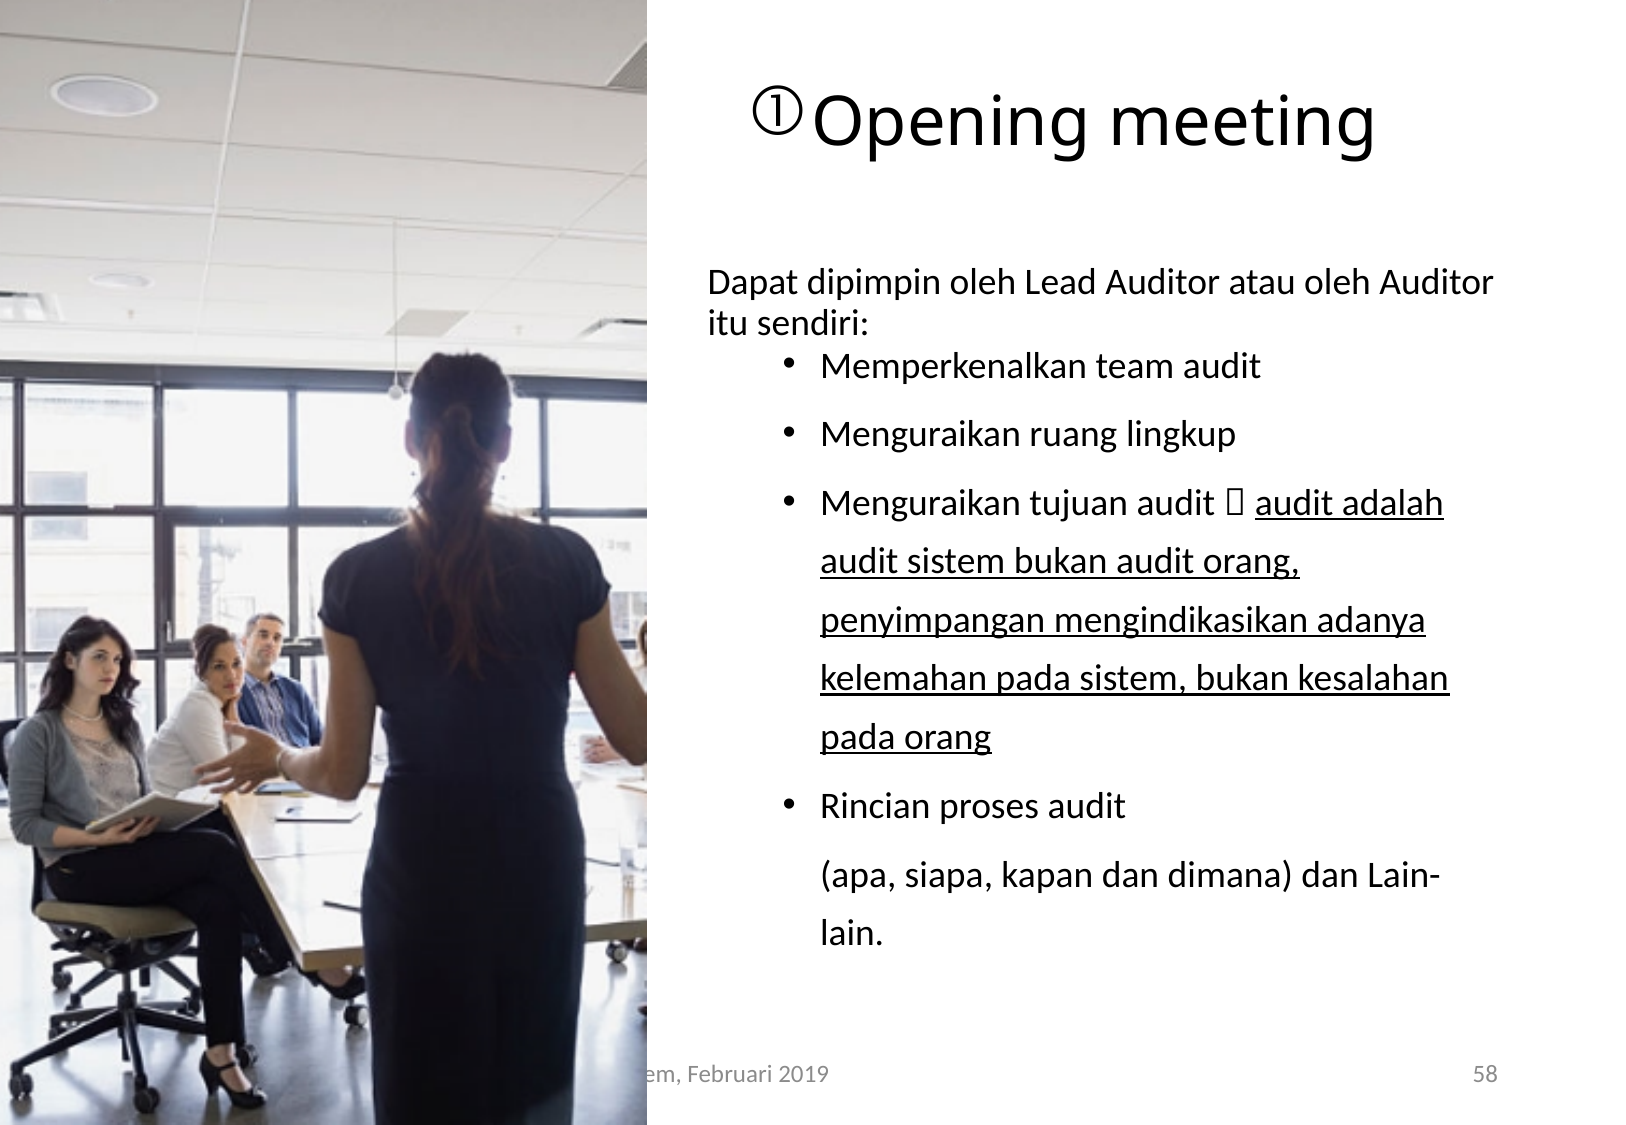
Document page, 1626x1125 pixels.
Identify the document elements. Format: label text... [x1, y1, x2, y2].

picture [0, 0, 647, 1125]
list Dapat dipimpin oleh Lead Auditor atau oleh Auditor itu sendiri: Memperkenalkan team audit Menguraikan ruang lingkup Menguraikan tujuan audit  audit adalah audit sistem bukan audit orang, penyimpangan mengindikasikan adanya kelemahan pada sistem, bukan kesalahan pada orang Rincian proses audit (apa, siapa, kapan dan dimana) dan Lain-lain. [692, 254, 1514, 1023]
footer IQA ISO 9001:2015 1/Rev 03 © Copyright Sentral Sistem, Februari 2019 [647, 1042, 1087, 1103]
slide_number 58 [1147, 1042, 1514, 1103]
title Opening meeting [647, 78, 1573, 169]
